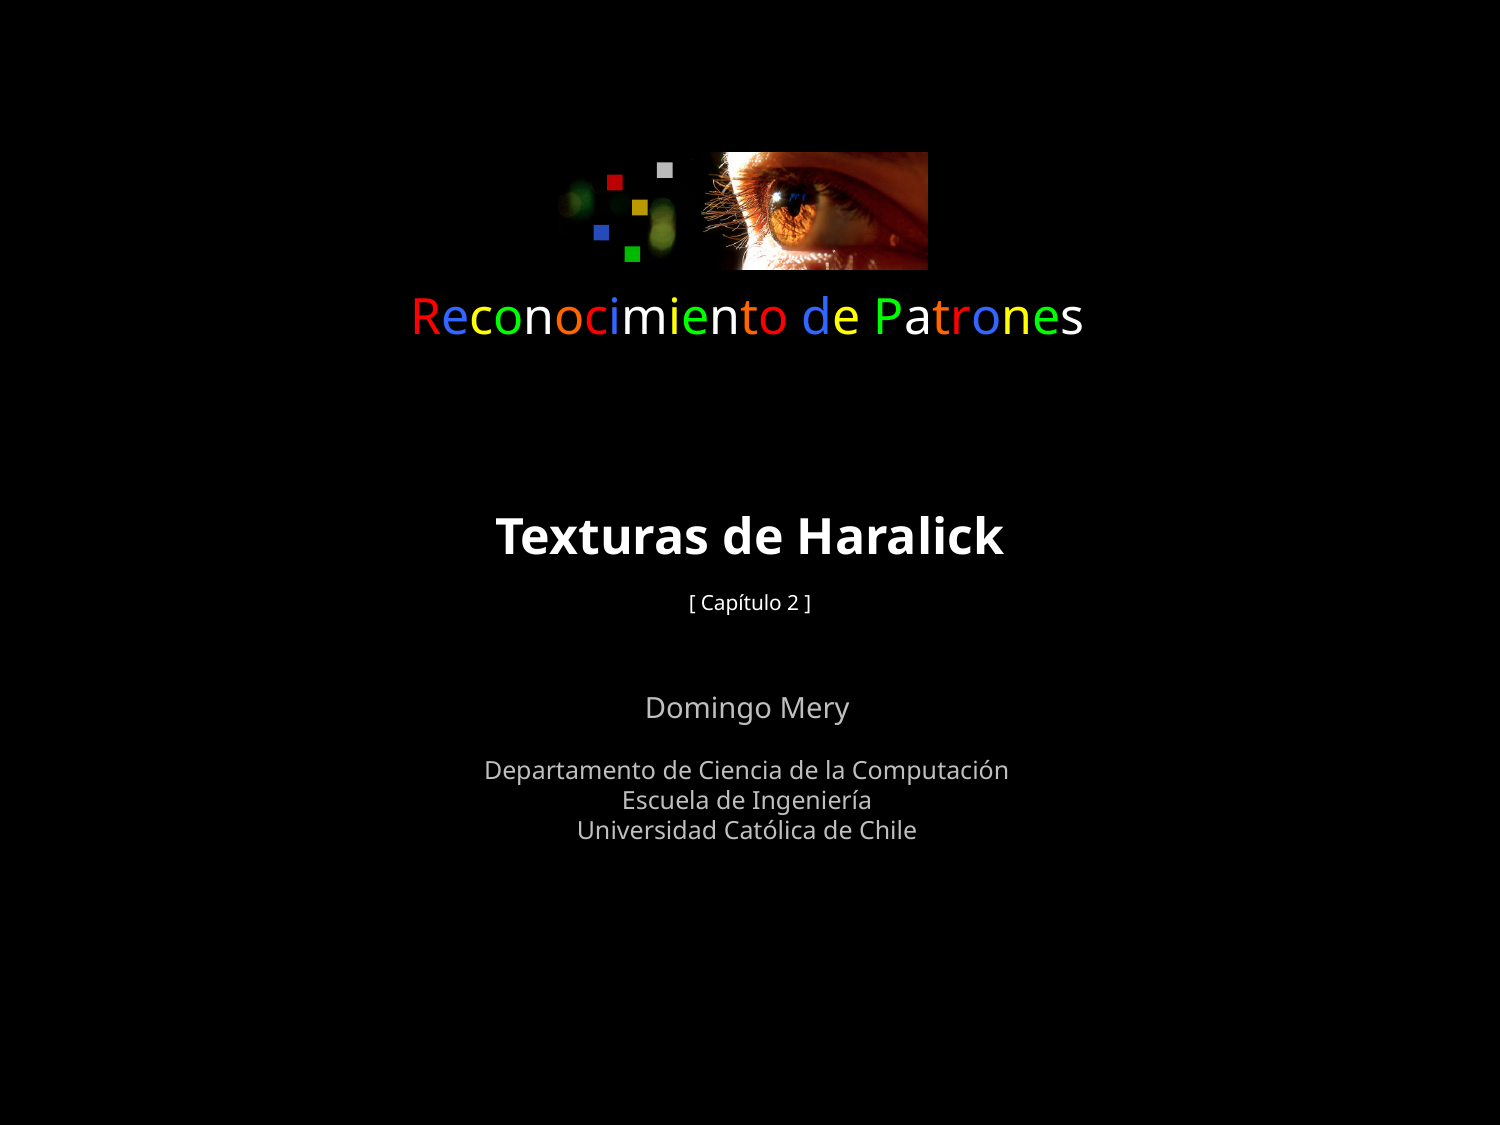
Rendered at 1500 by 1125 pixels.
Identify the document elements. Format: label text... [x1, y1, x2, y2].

text_box Reconocimiento de Patrones Domingo Mery Departamento de Ciencia de la Computación Escuela de Ingeniería Universidad Católica de Chile [395, 277, 1099, 497]
text_box Reconocimiento de Patrones Domingo Mery Departamento de Ciencia de la Computación Escuela de Ingeniería Universidad Católica de Chile [395, 622, 1099, 882]
picture [557, 152, 928, 270]
text_box Texturas de Haralick [ Capítulo 2 ] [0, 497, 1500, 622]
